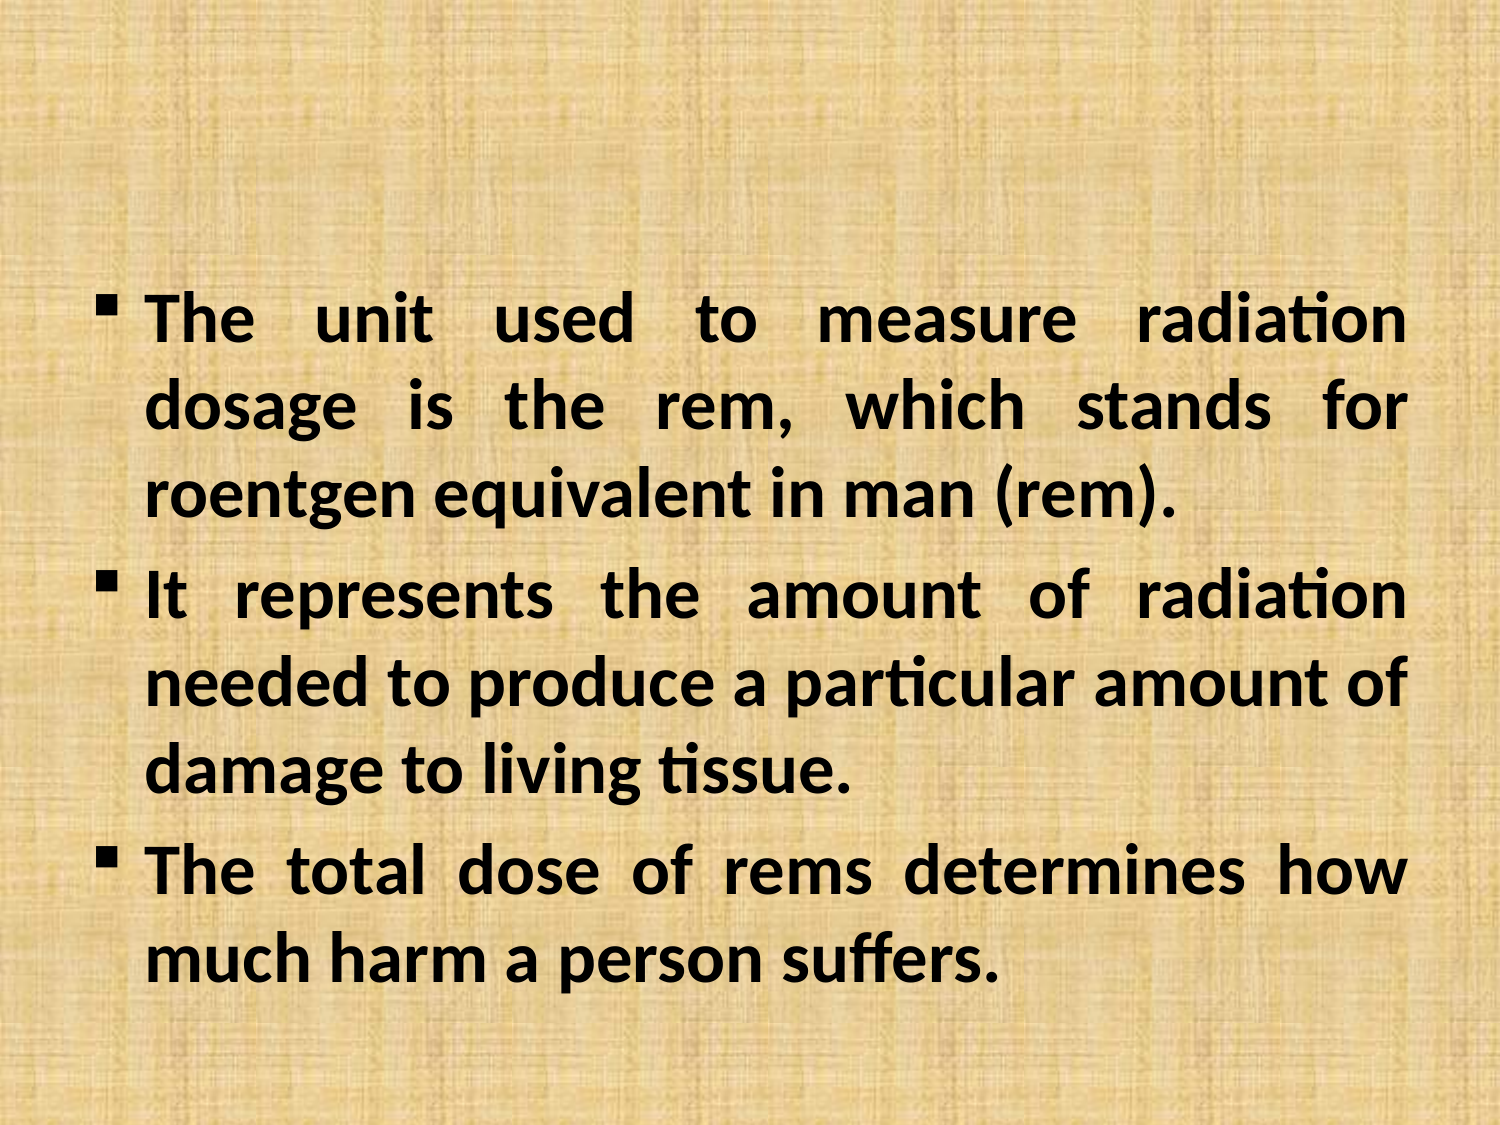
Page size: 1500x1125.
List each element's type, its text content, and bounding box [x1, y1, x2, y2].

list The unit used to measure radiation dosage is the rem, which stands for roentgen equivalent in man (rem). It represents the amount of radiation needed to produce a particular amount of damage to living tissue. The total dose of rems determines how much harm a person suffers. [75, 262, 1425, 1005]
picture [0, 0, 1500, 1125]
